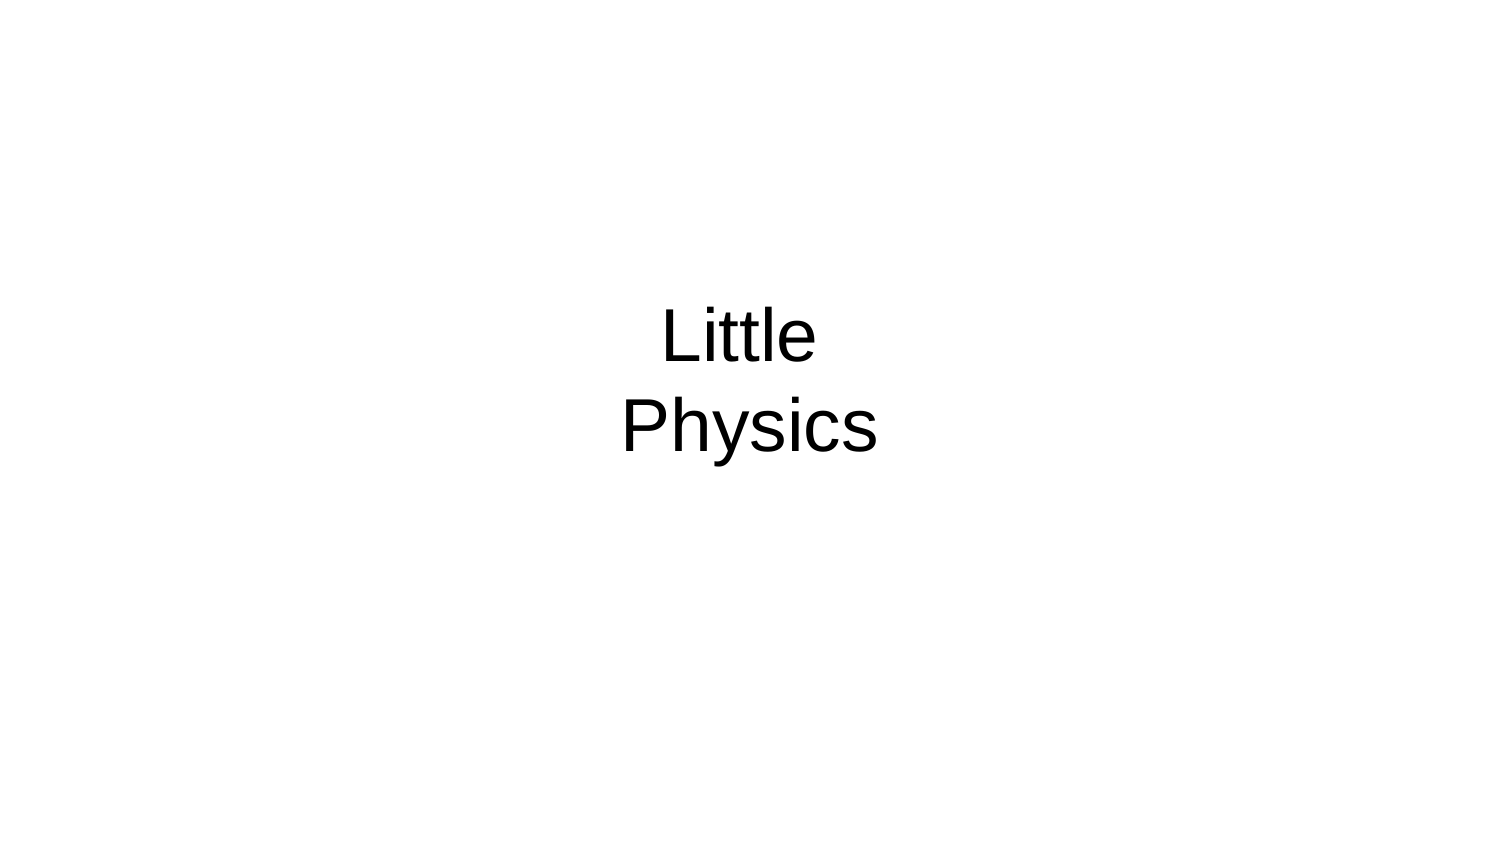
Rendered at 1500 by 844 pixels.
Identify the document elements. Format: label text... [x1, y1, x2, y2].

title Little Physics [51, 262, 1449, 491]
